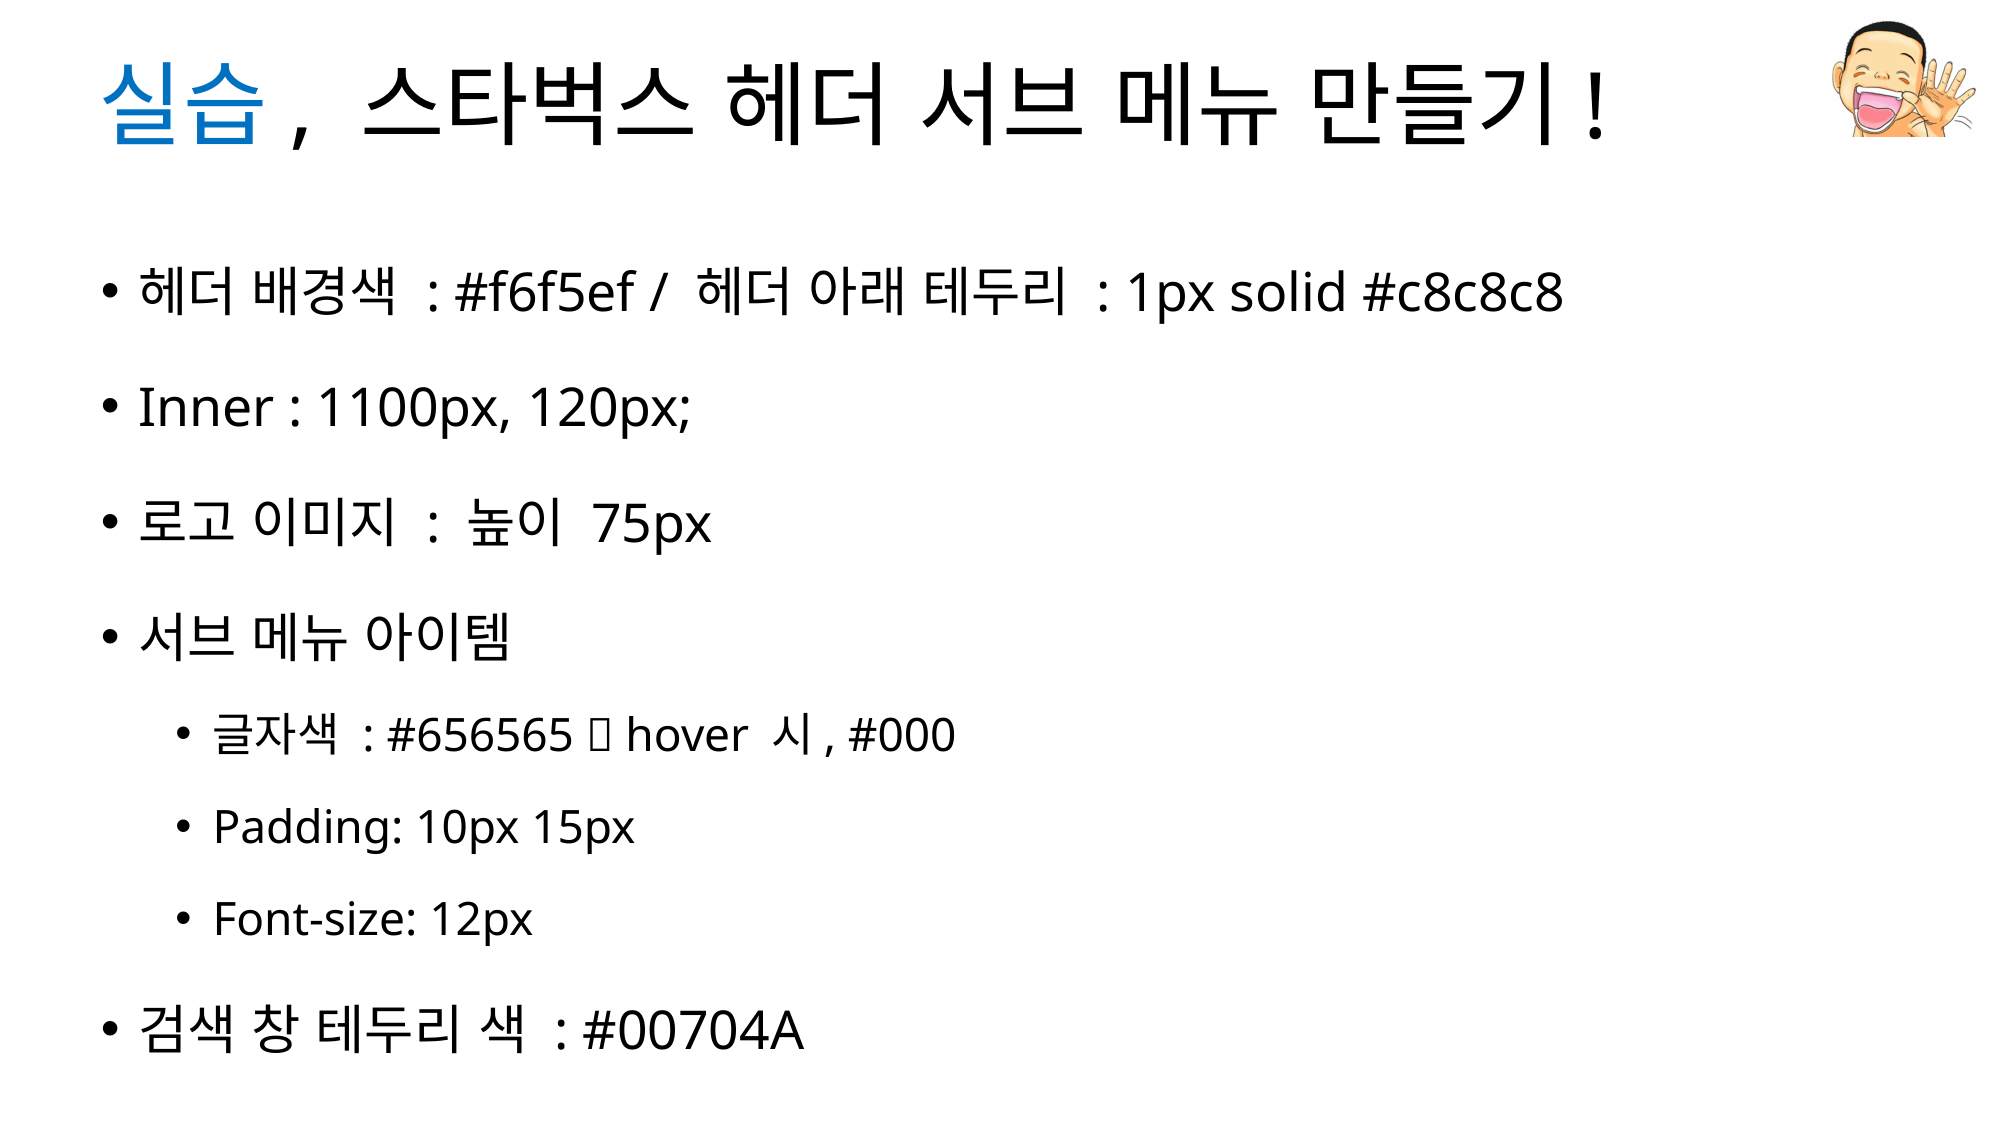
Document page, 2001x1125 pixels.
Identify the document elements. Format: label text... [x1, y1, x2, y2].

title 실습, 스타벅스 헤더 서브 메뉴 만들기! [83, 0, 1931, 218]
list 헤더 배경색 : #f6f5ef / 헤더 아래 테두리 : 1px solid #c8c8c8 Inner : 1100px, 120px; 로고 이미지 : 높이 75px 서브 메뉴 아이템 글자색 : #656565  hover 시, #000 Padding: 10px 15px Font-size: 12px 검색 창 테두리 색 : #00704A [85, 217, 1863, 1077]
picture [1931, 0, 2000, 137]
